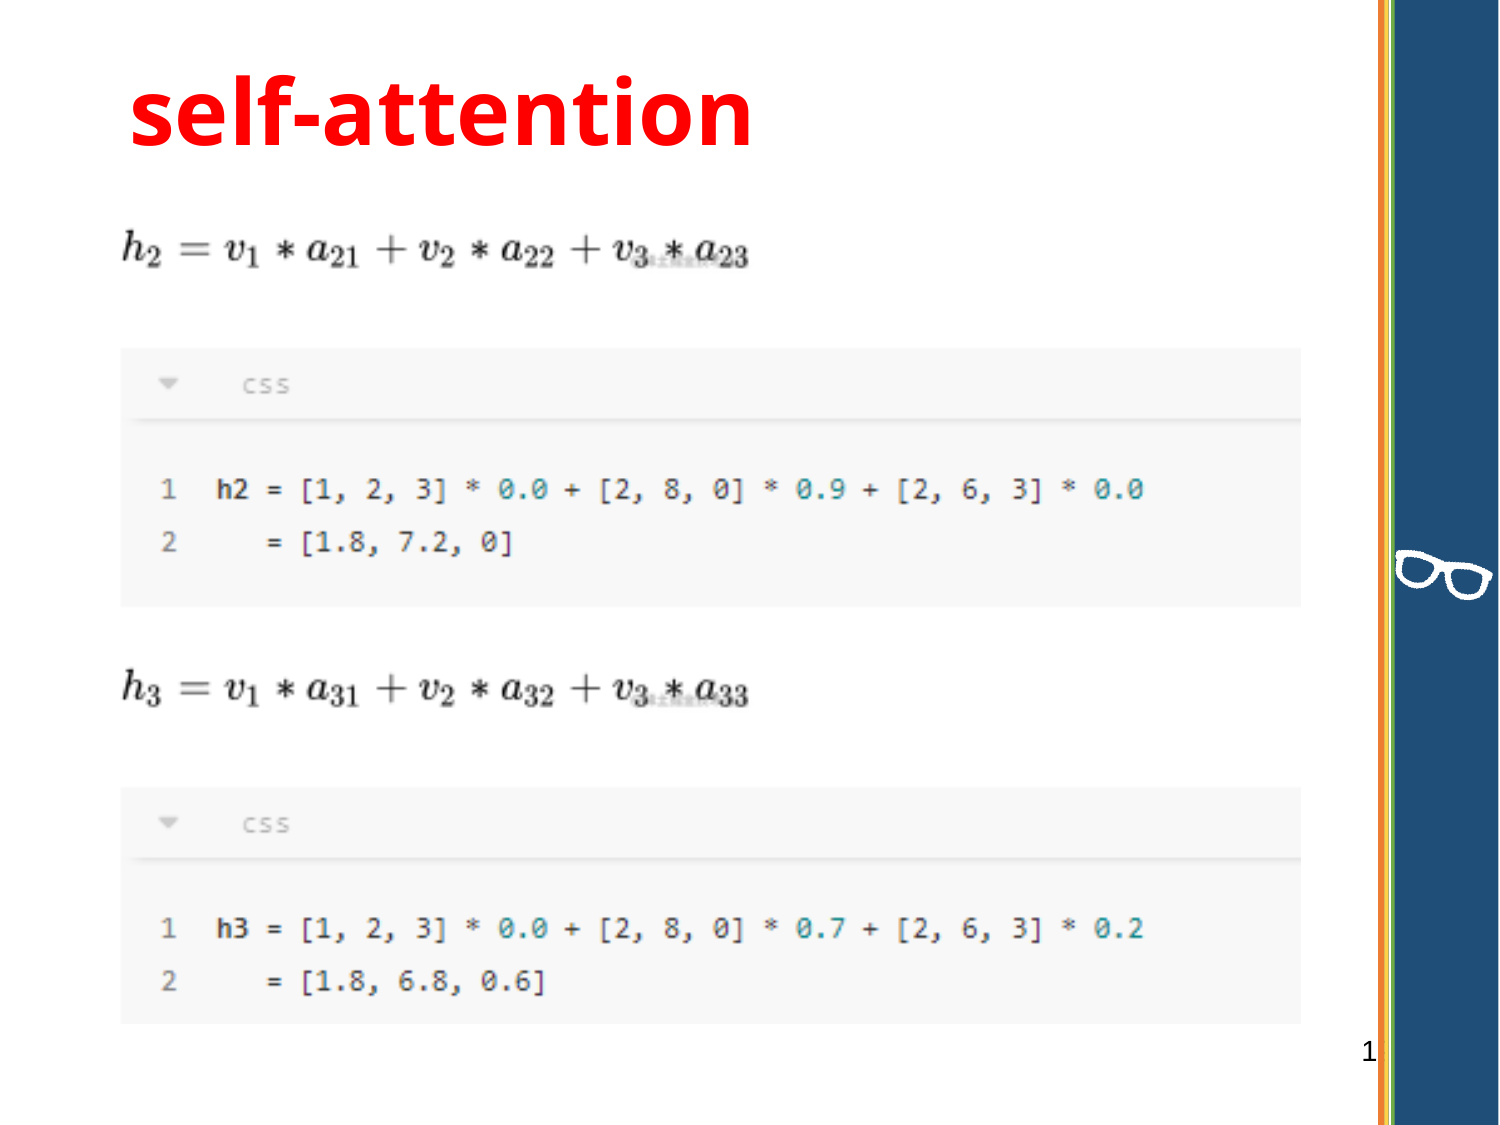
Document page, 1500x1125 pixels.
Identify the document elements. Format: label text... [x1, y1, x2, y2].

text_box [1378, 0, 1499, 1125]
picture [114, 201, 1301, 1024]
text_box 192 [1074, 1024, 1378, 1103]
title self-attention [114, 56, 1133, 177]
picture [1387, 521, 1496, 629]
